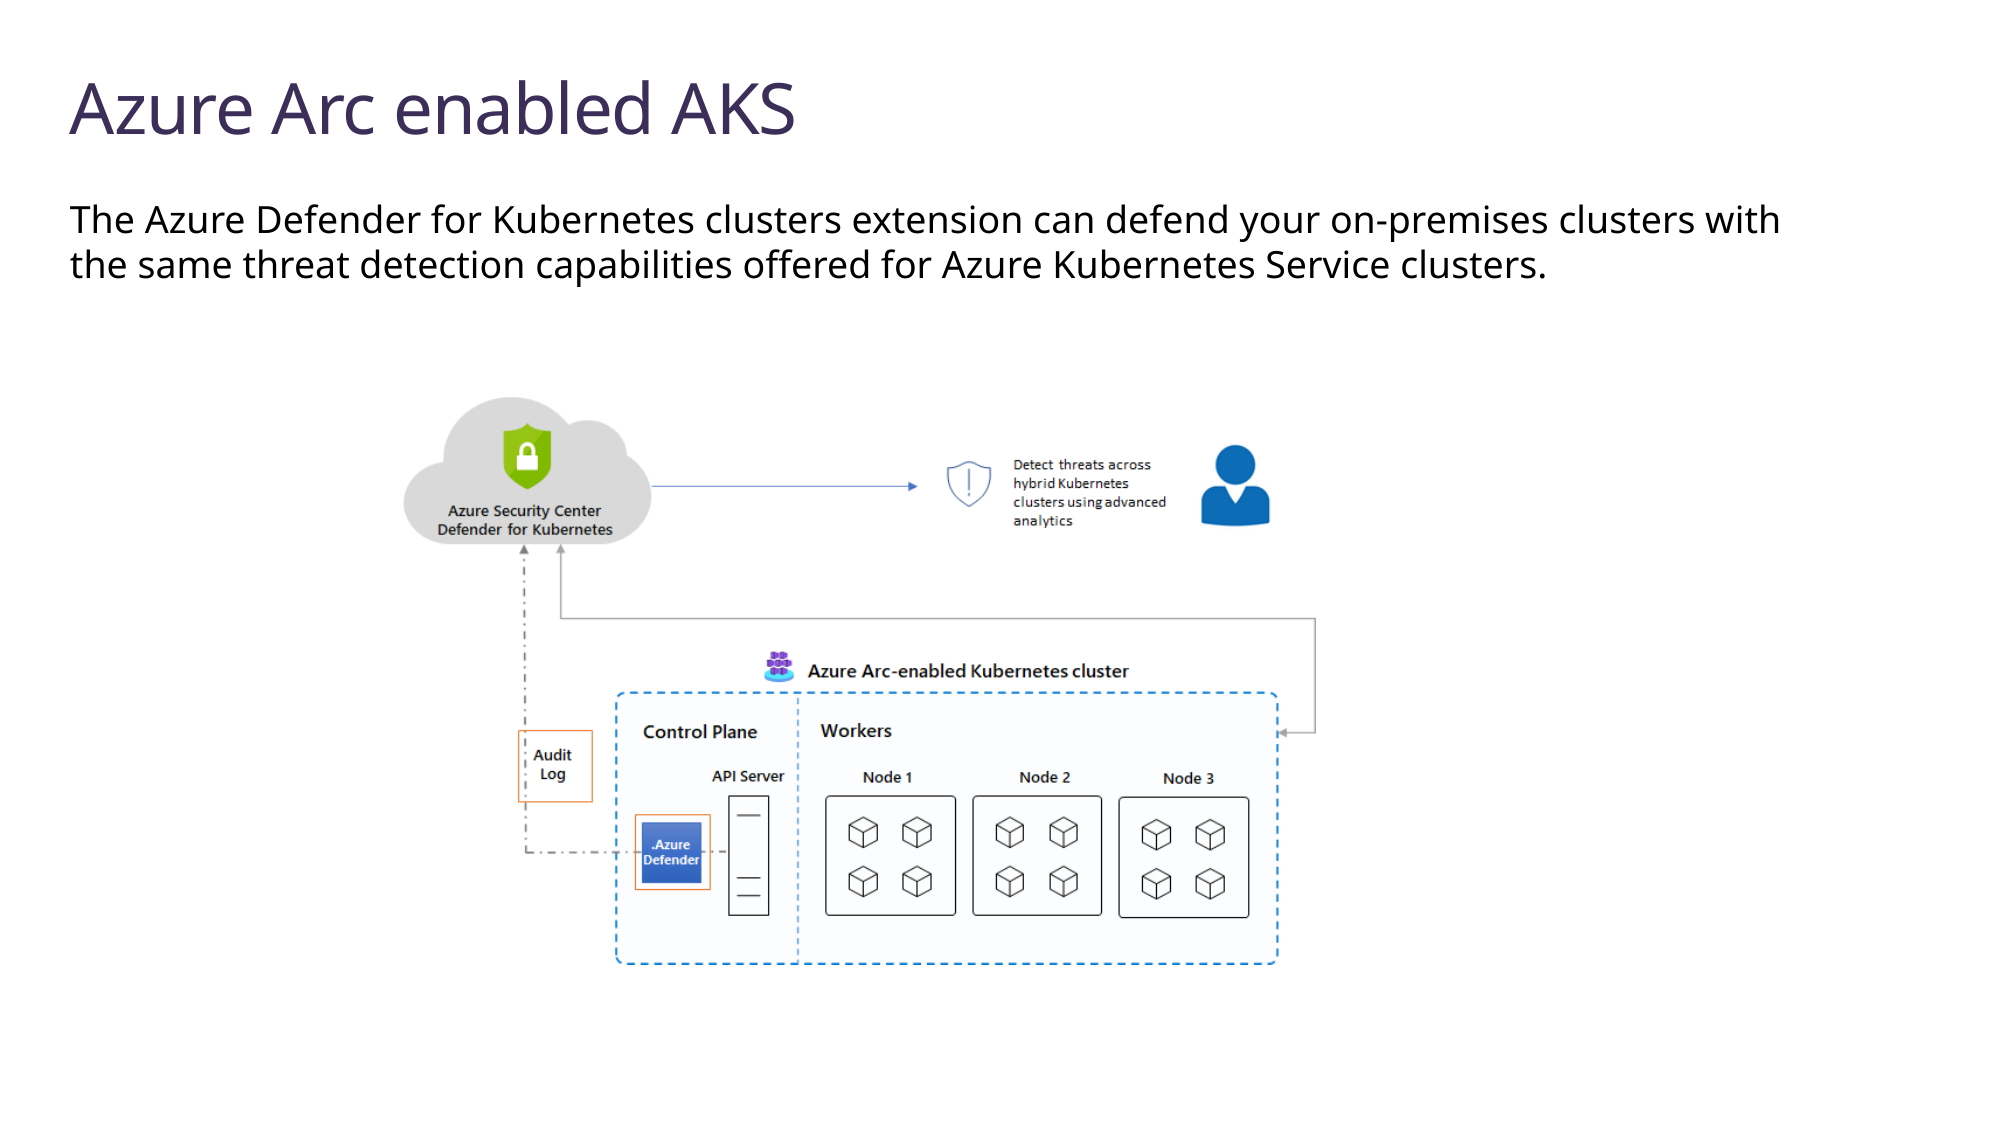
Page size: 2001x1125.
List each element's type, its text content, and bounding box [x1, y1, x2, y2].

title Azure Arc enabled AKS [69, 36, 1345, 161]
list The Azure Defender for Kubernetes clusters extension can defend your on-premises clusters with the same threat detection capabilities offered for Azure Kubernetes Service clusters. [69, 196, 1829, 279]
picture [399, 397, 1316, 965]
